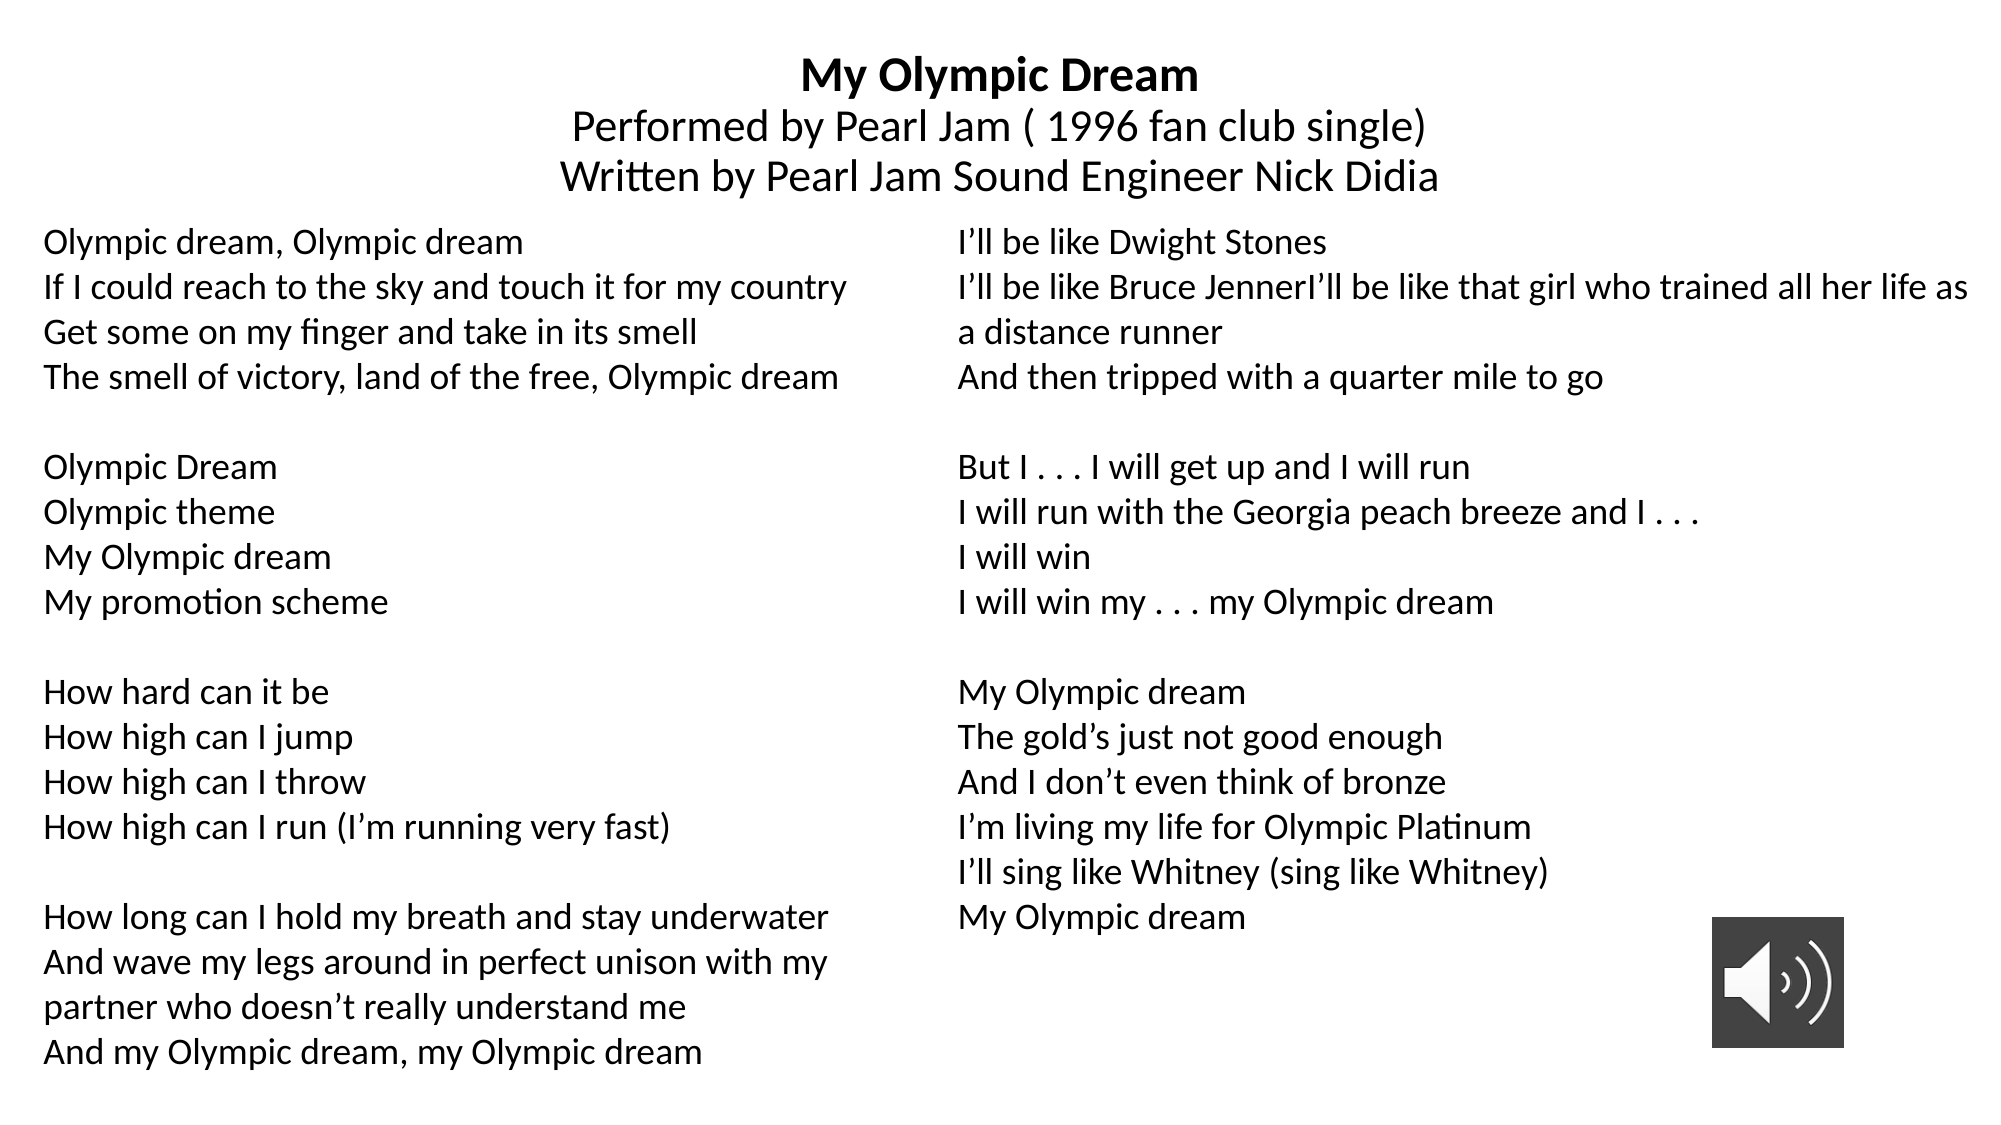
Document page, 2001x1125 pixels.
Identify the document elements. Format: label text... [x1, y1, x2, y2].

title My Olympic Dream Performed by Pearl Jam ( 1996 fan club single) Written by Pearl Jam Sound Engineer Nick Didia [137, 59, 1863, 190]
list I’ll be like Dwight Stones I’ll be like Bruce Jenner I’ll be like that girl who trained all her life as a distance runner And then tripped with a quarter mile to go But I . . . I will get up and I will run I will run with the Georgia peach breeze and I . . . I will win I will win my . . . my Olympic dream My Olympic dream The gold’s just not good enough And I don’t even think of bronze I’m living my life for Olympic Platinum I’ll sing like Whitney (sing like Whitney) My Olympic dream [942, 209, 1986, 1101]
picture [1711, 915, 1845, 1050]
list Olympic dream, Olympic dream If I could reach to the sky and touch it for my country Get some on my finger and take in its smell The smell of victory, land of the free, Olympic dream Olympic Dream Olympic theme My Olympic dream My promotion scheme How hard can it be How high can I jump How high can I throw How high can I run (I’m running very fast) How long can I hold my breath and stay underwater And wave my legs around in perfect unison with my partner who doesn’t really understand me And my Olympic dream, my Olympic dream [28, 209, 921, 1101]
